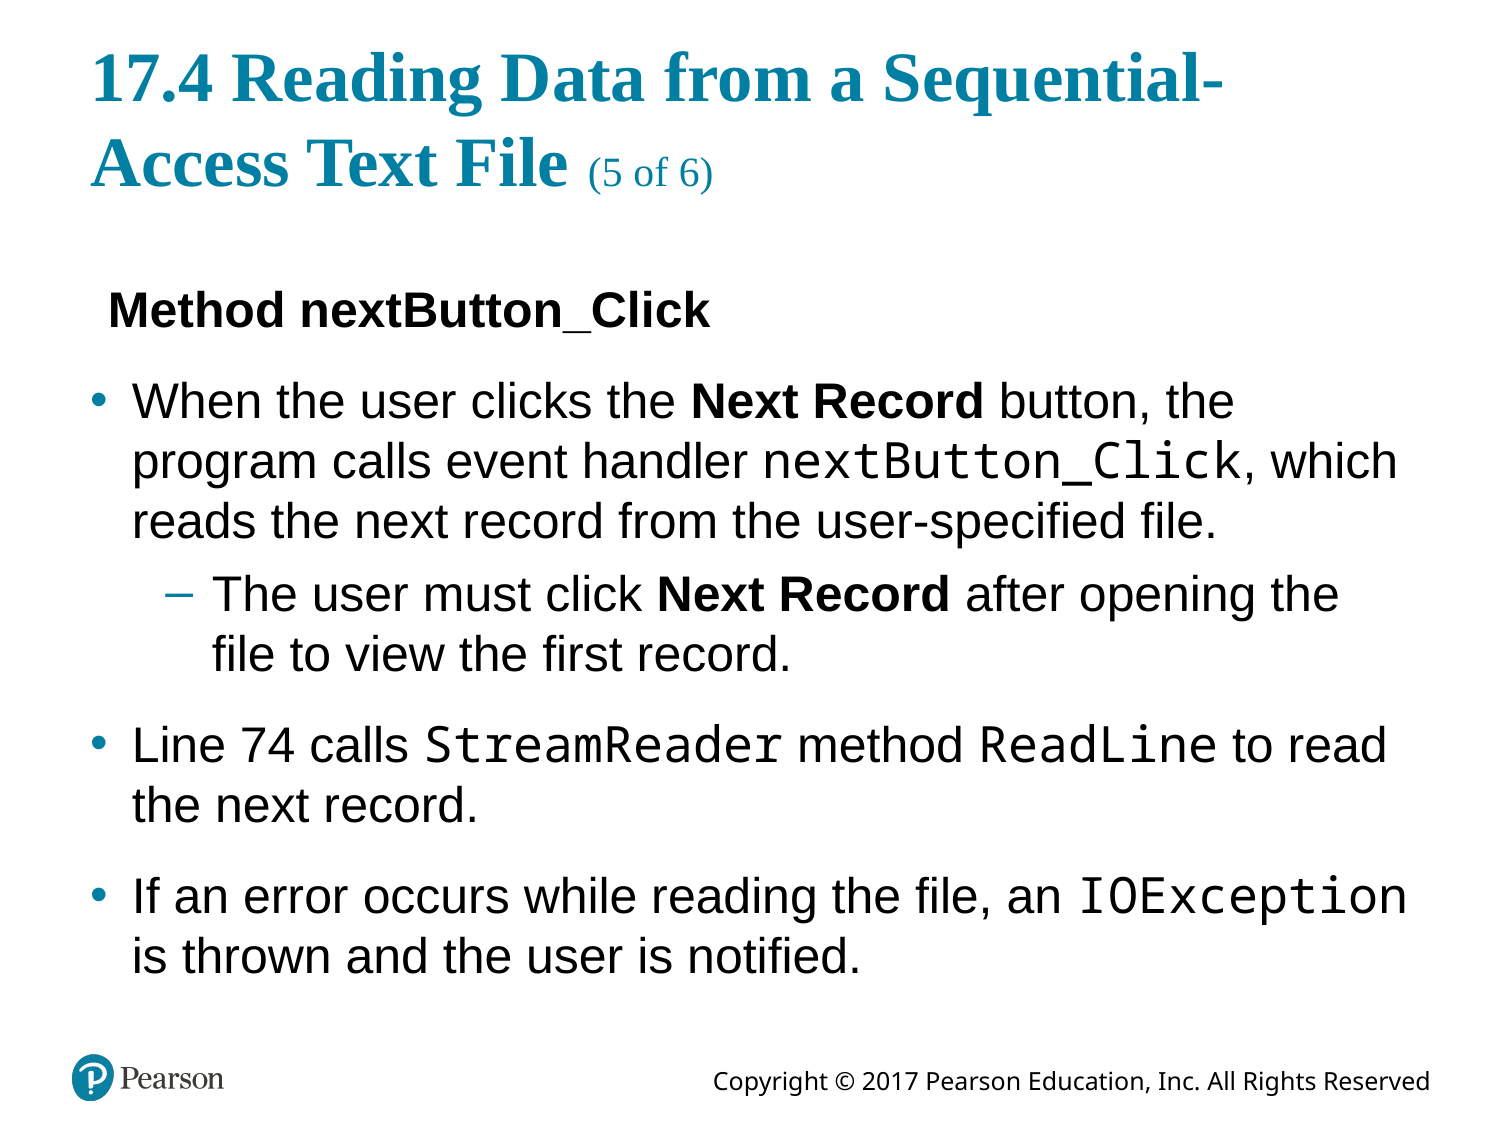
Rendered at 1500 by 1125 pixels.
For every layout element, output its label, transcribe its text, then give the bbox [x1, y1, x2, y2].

title 17.4 Reading Data from a Sequential-Access Text File (5 of 6) [75, 35, 1425, 216]
picture [72, 1054, 88, 1070]
list Method nextButton_Click When the user clicks the Next Record button, the program calls event handler nextButton_Click, which reads the next record from the user-specified file. The user must click Next Record after opening the file to view the first record. Line 74 calls StreamReader method ReadLine to read the next record. If an error occurs while reading the file, an I OException is thrown and the user is notified. [75, 262, 1425, 1005]
picture [72, 1087, 83, 1101]
picture [98, 1054, 224, 1101]
picture [80, 1063, 106, 1088]
